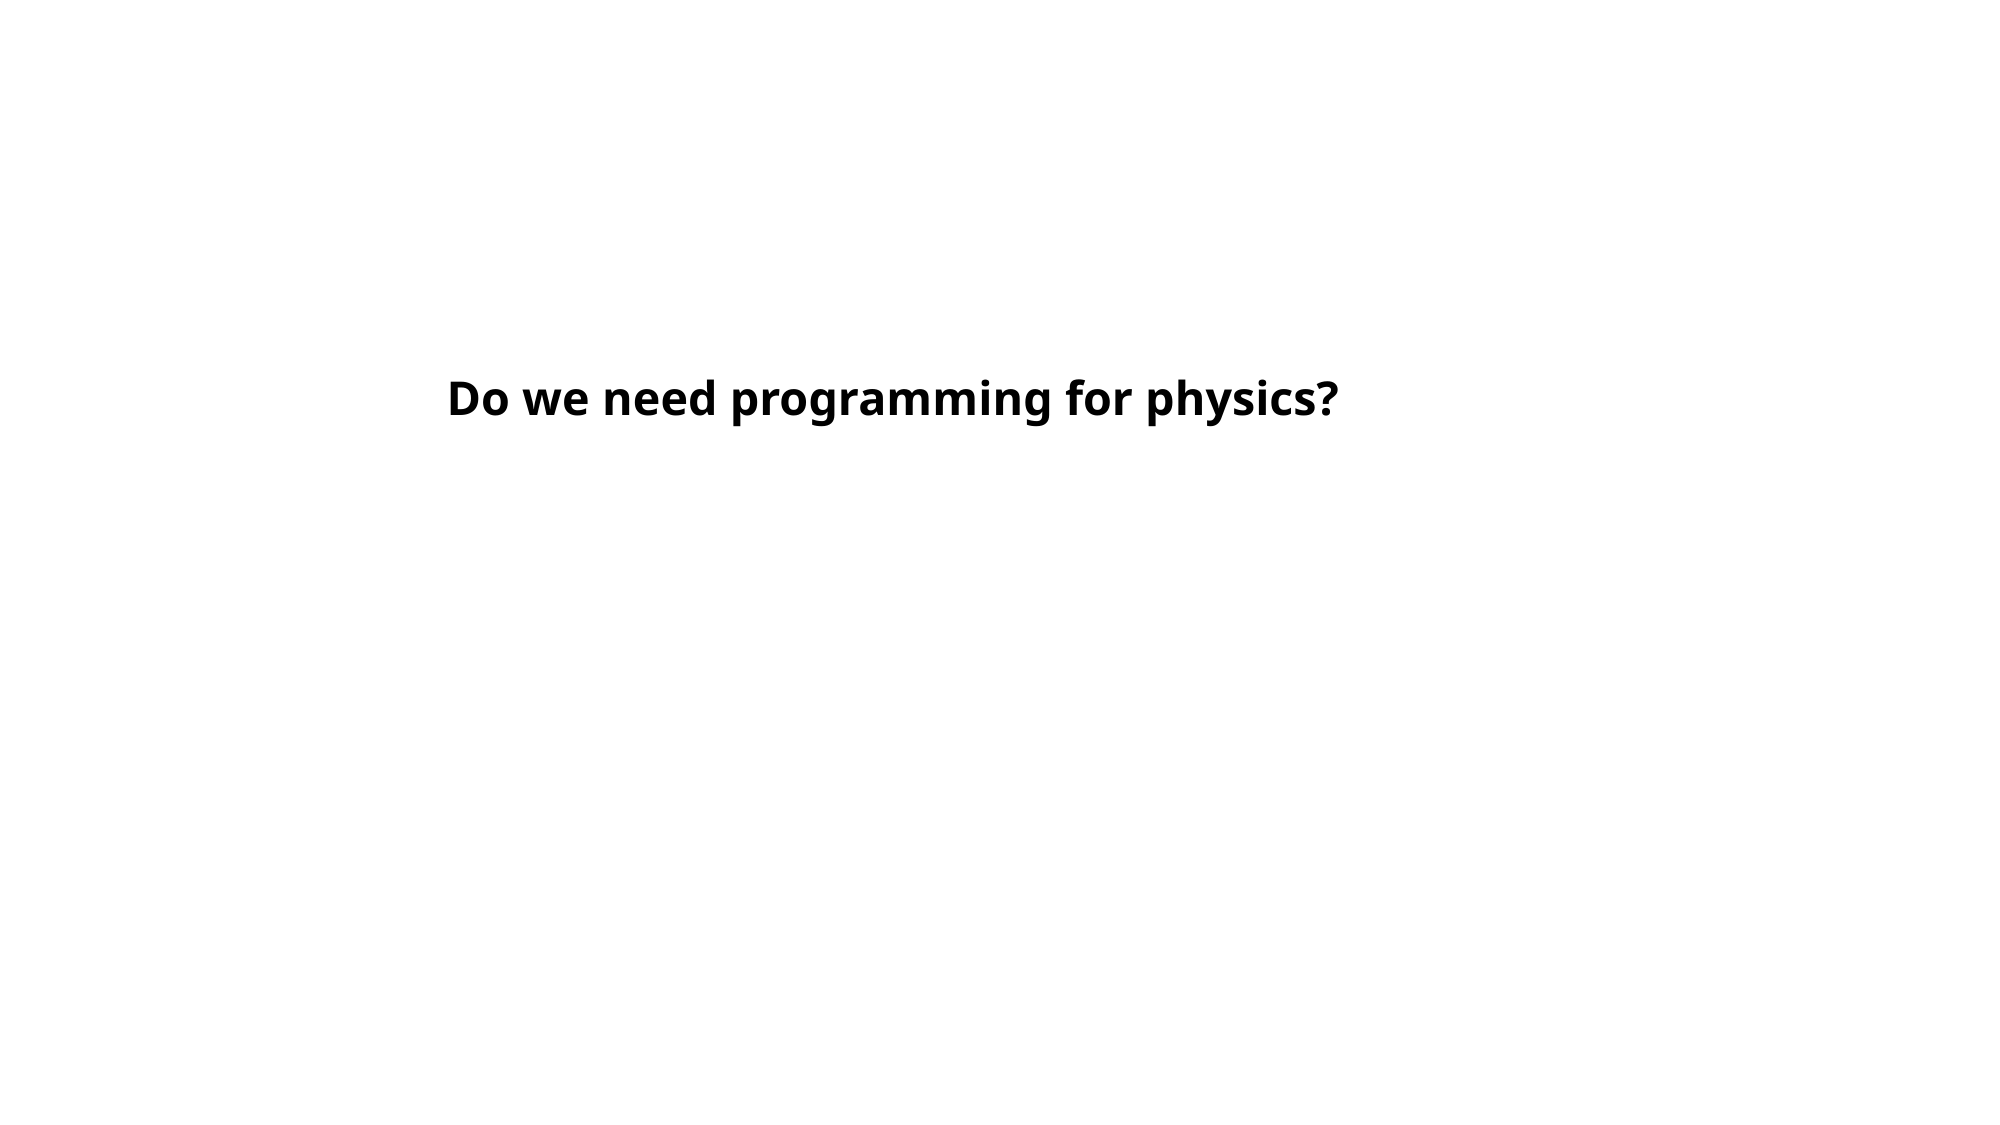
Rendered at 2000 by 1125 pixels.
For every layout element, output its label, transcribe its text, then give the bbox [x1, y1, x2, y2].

title Do we need programming for physics? [99, 275, 1688, 435]
